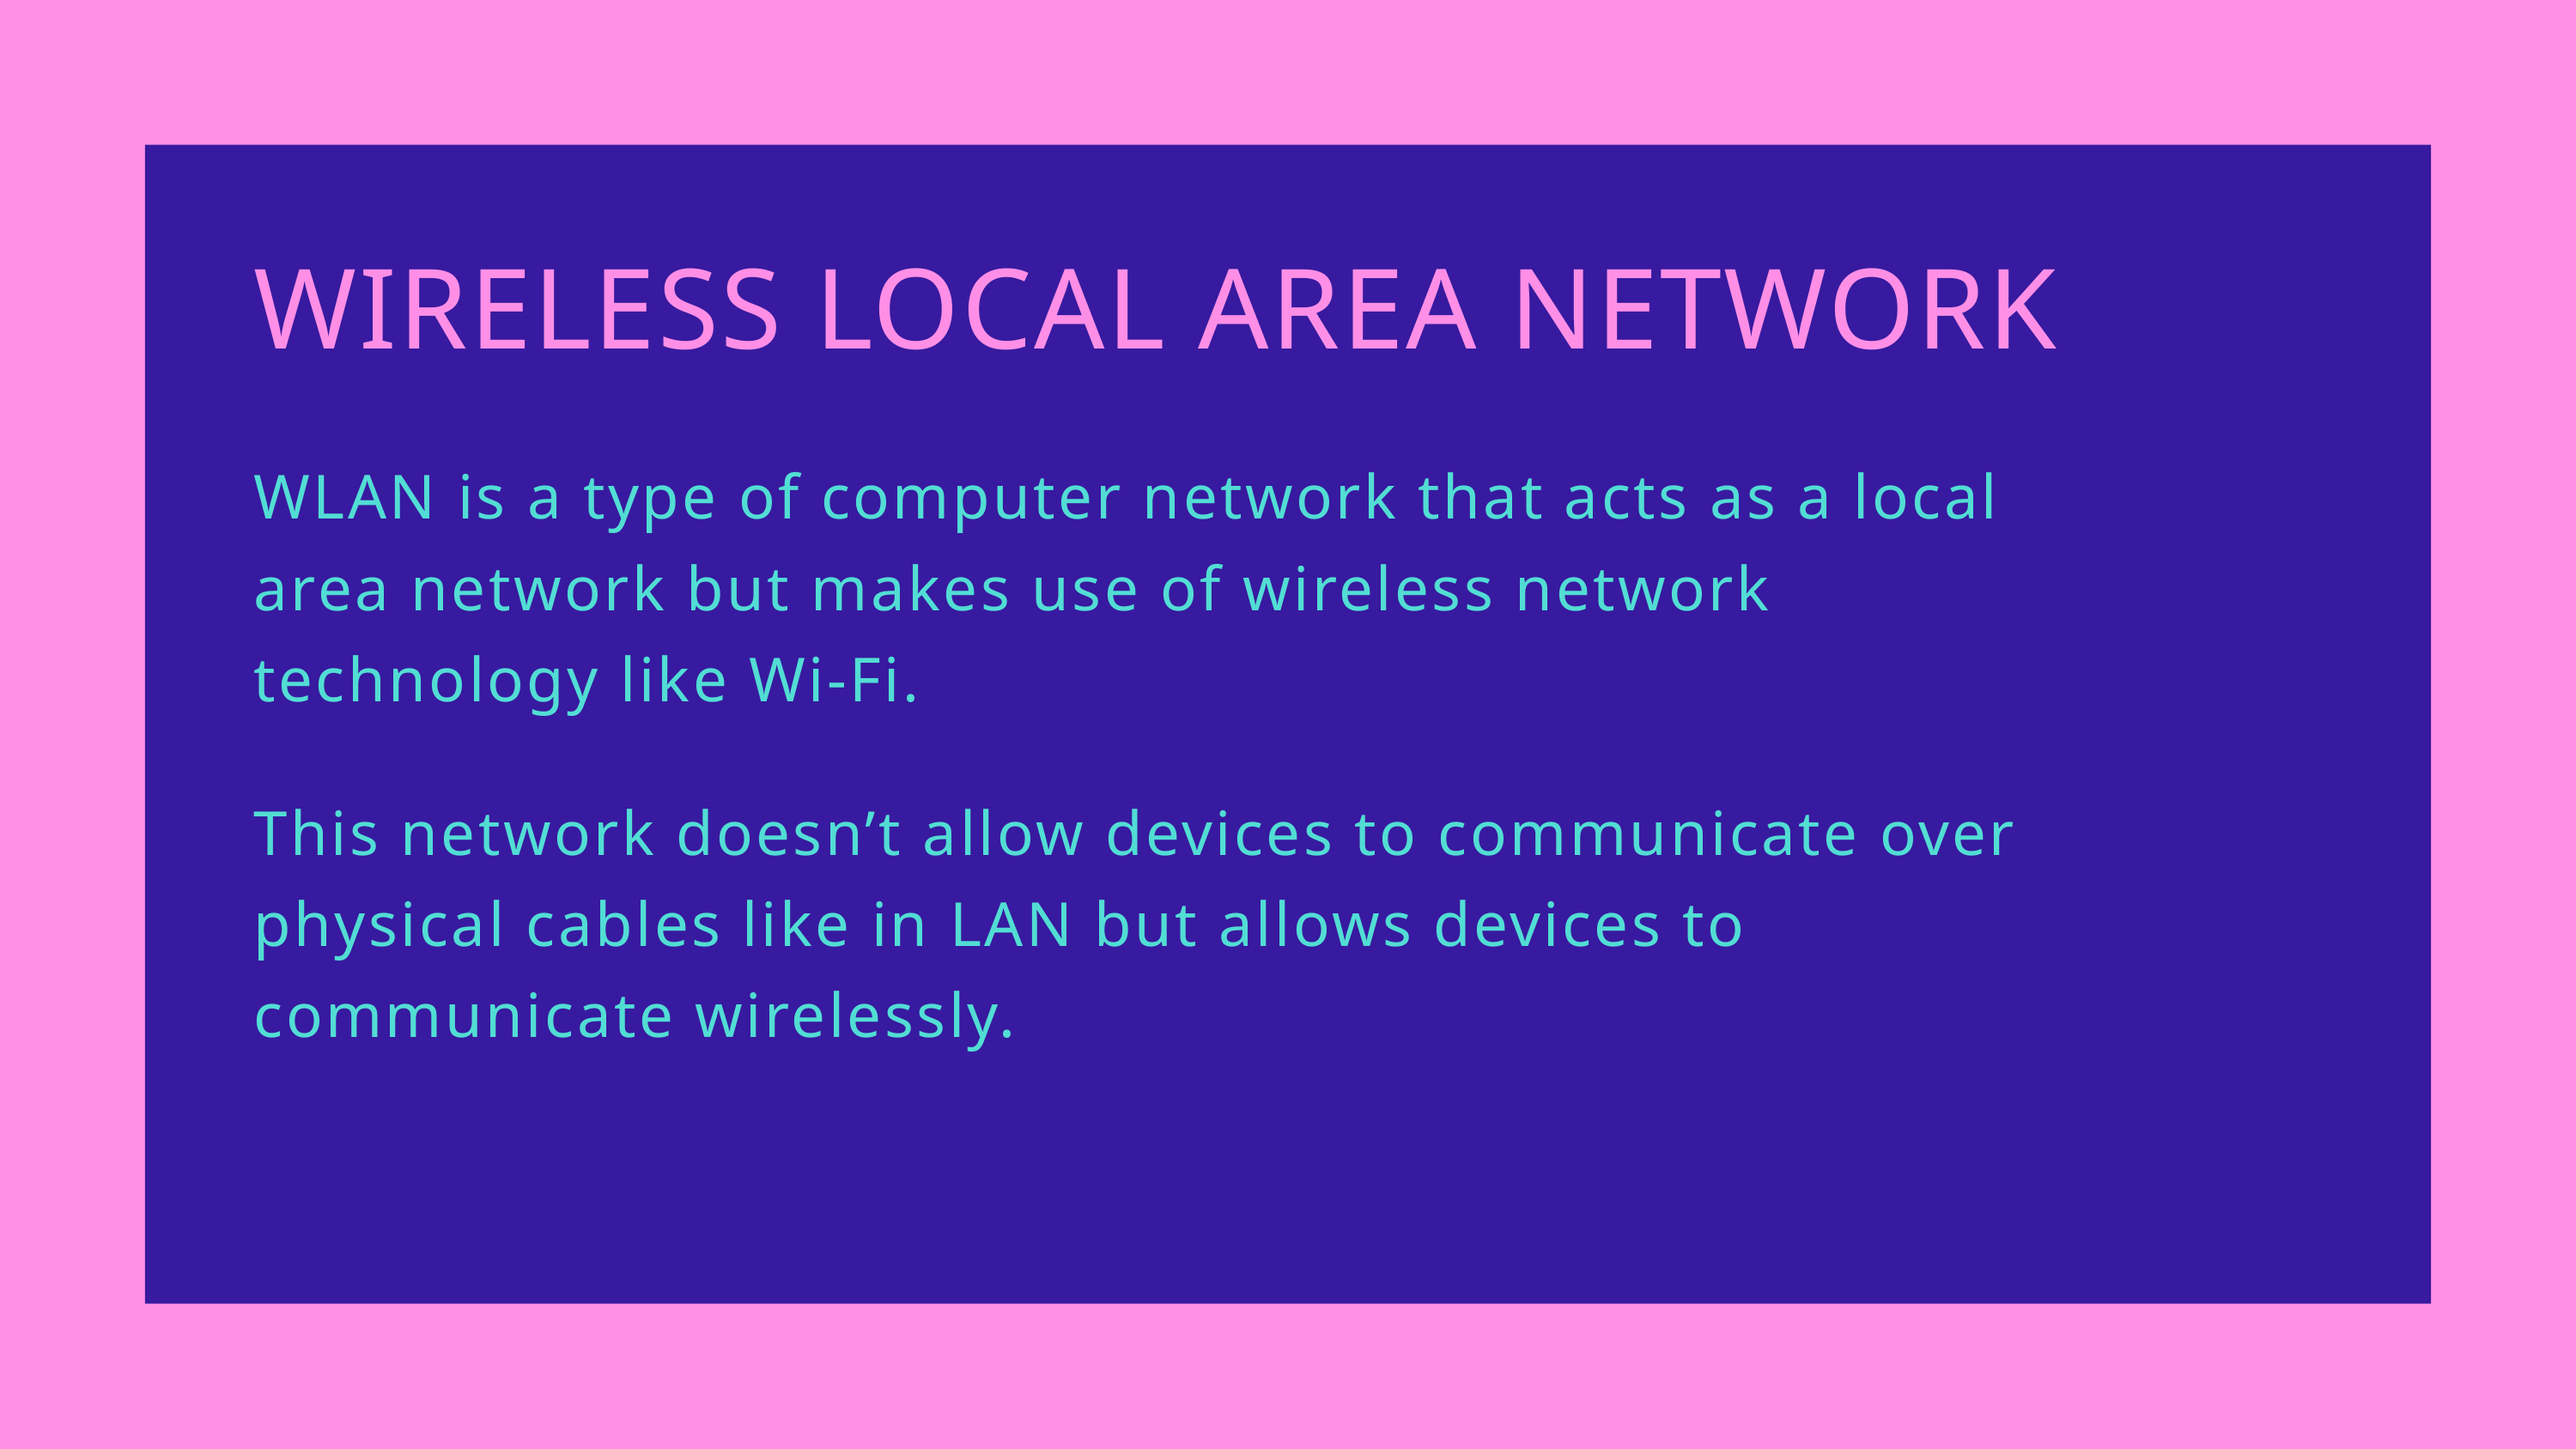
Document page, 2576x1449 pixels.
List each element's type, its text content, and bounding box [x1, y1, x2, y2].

text_box [144, 144, 2432, 1304]
text_box WLAN is a type of computer network that acts as a local area network but makes use of wireless network technology like Wi-Fi. [253, 440, 2090, 714]
text_box This network doesn’t allow devices to communicate over physical cables like in LAN but allows devices to communicate wirelessly. [253, 775, 2090, 1050]
text_box WIRELESS LOCAL AREA NETWORK [253, 260, 2304, 372]
